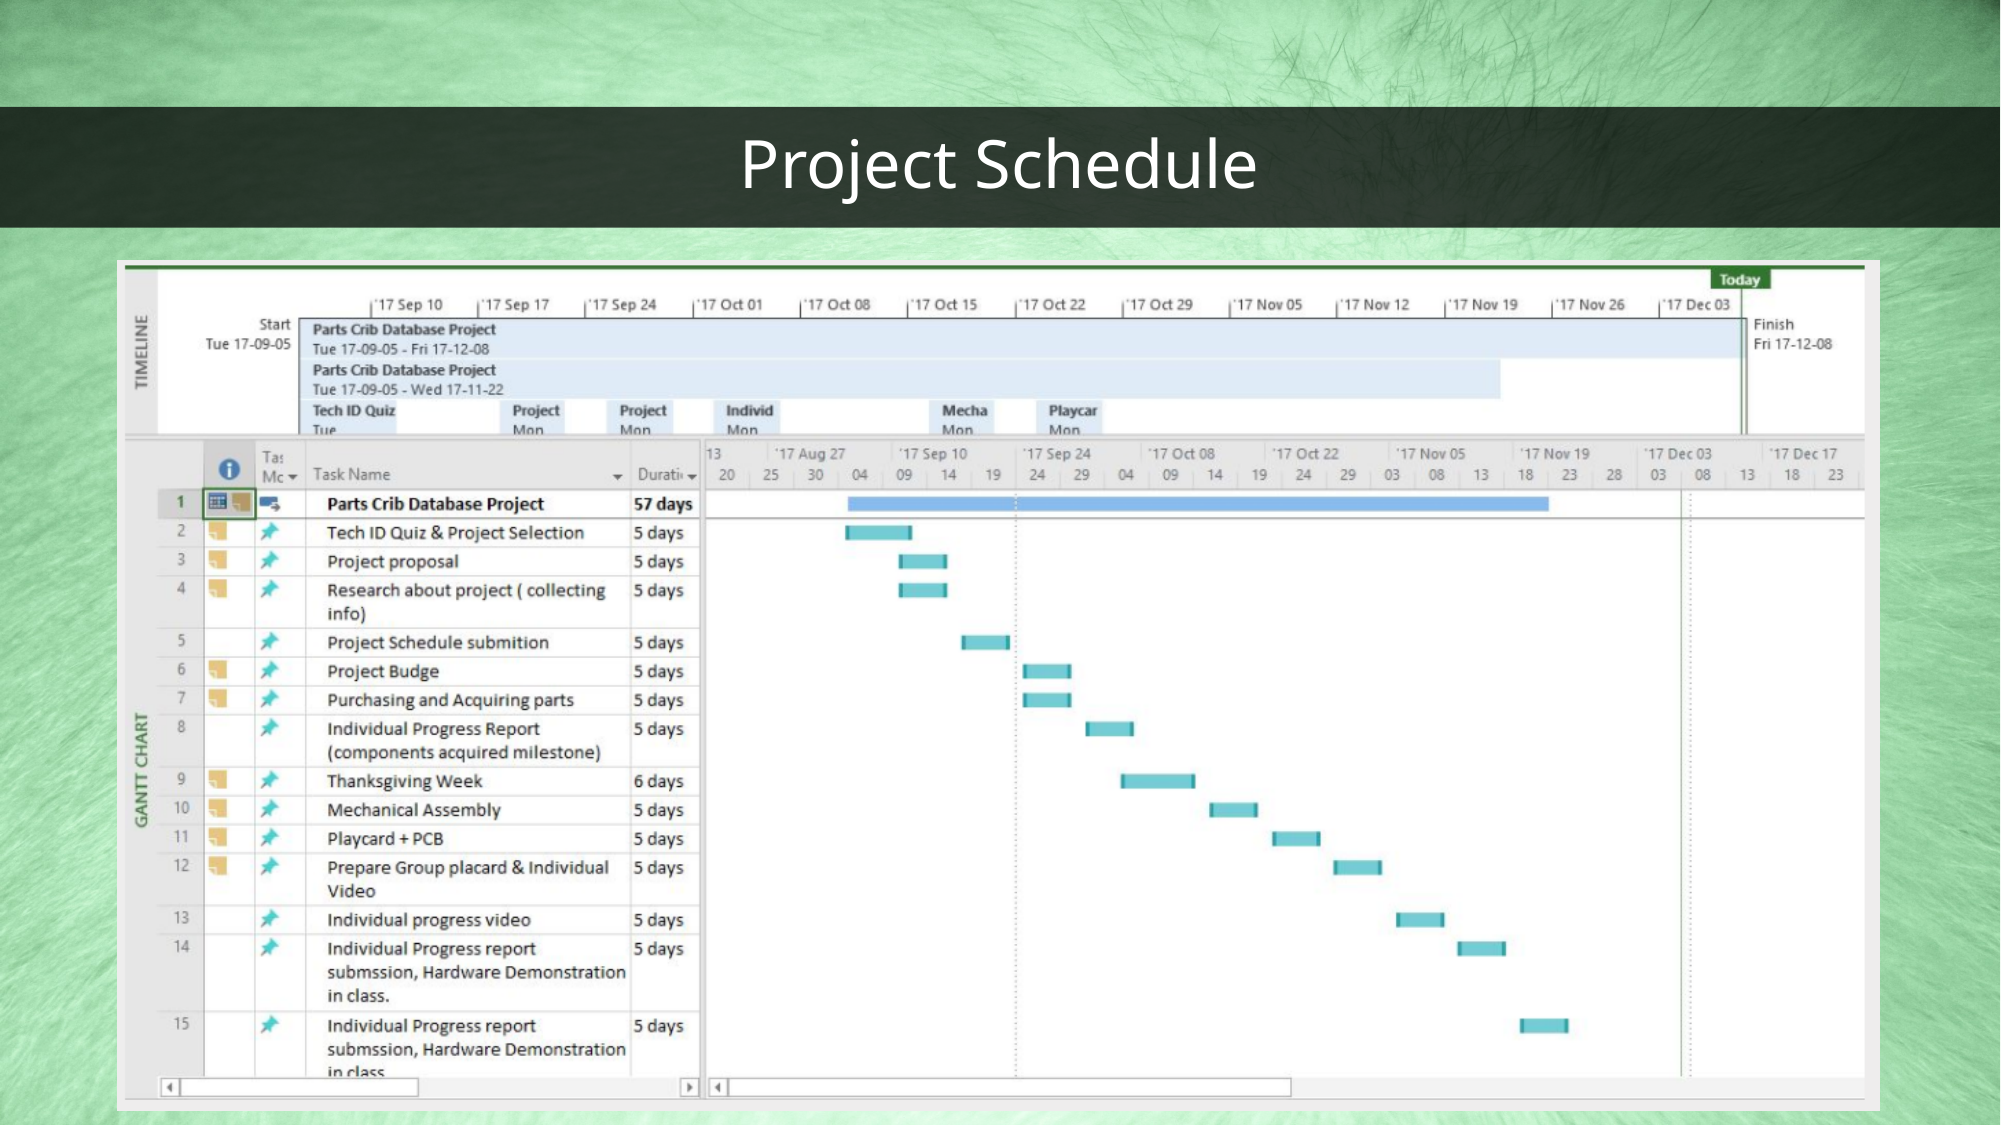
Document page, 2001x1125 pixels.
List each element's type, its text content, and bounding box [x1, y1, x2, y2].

text_box [0, 106, 2000, 229]
title Project Schedule [464, 105, 1536, 228]
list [117, 260, 1880, 1111]
